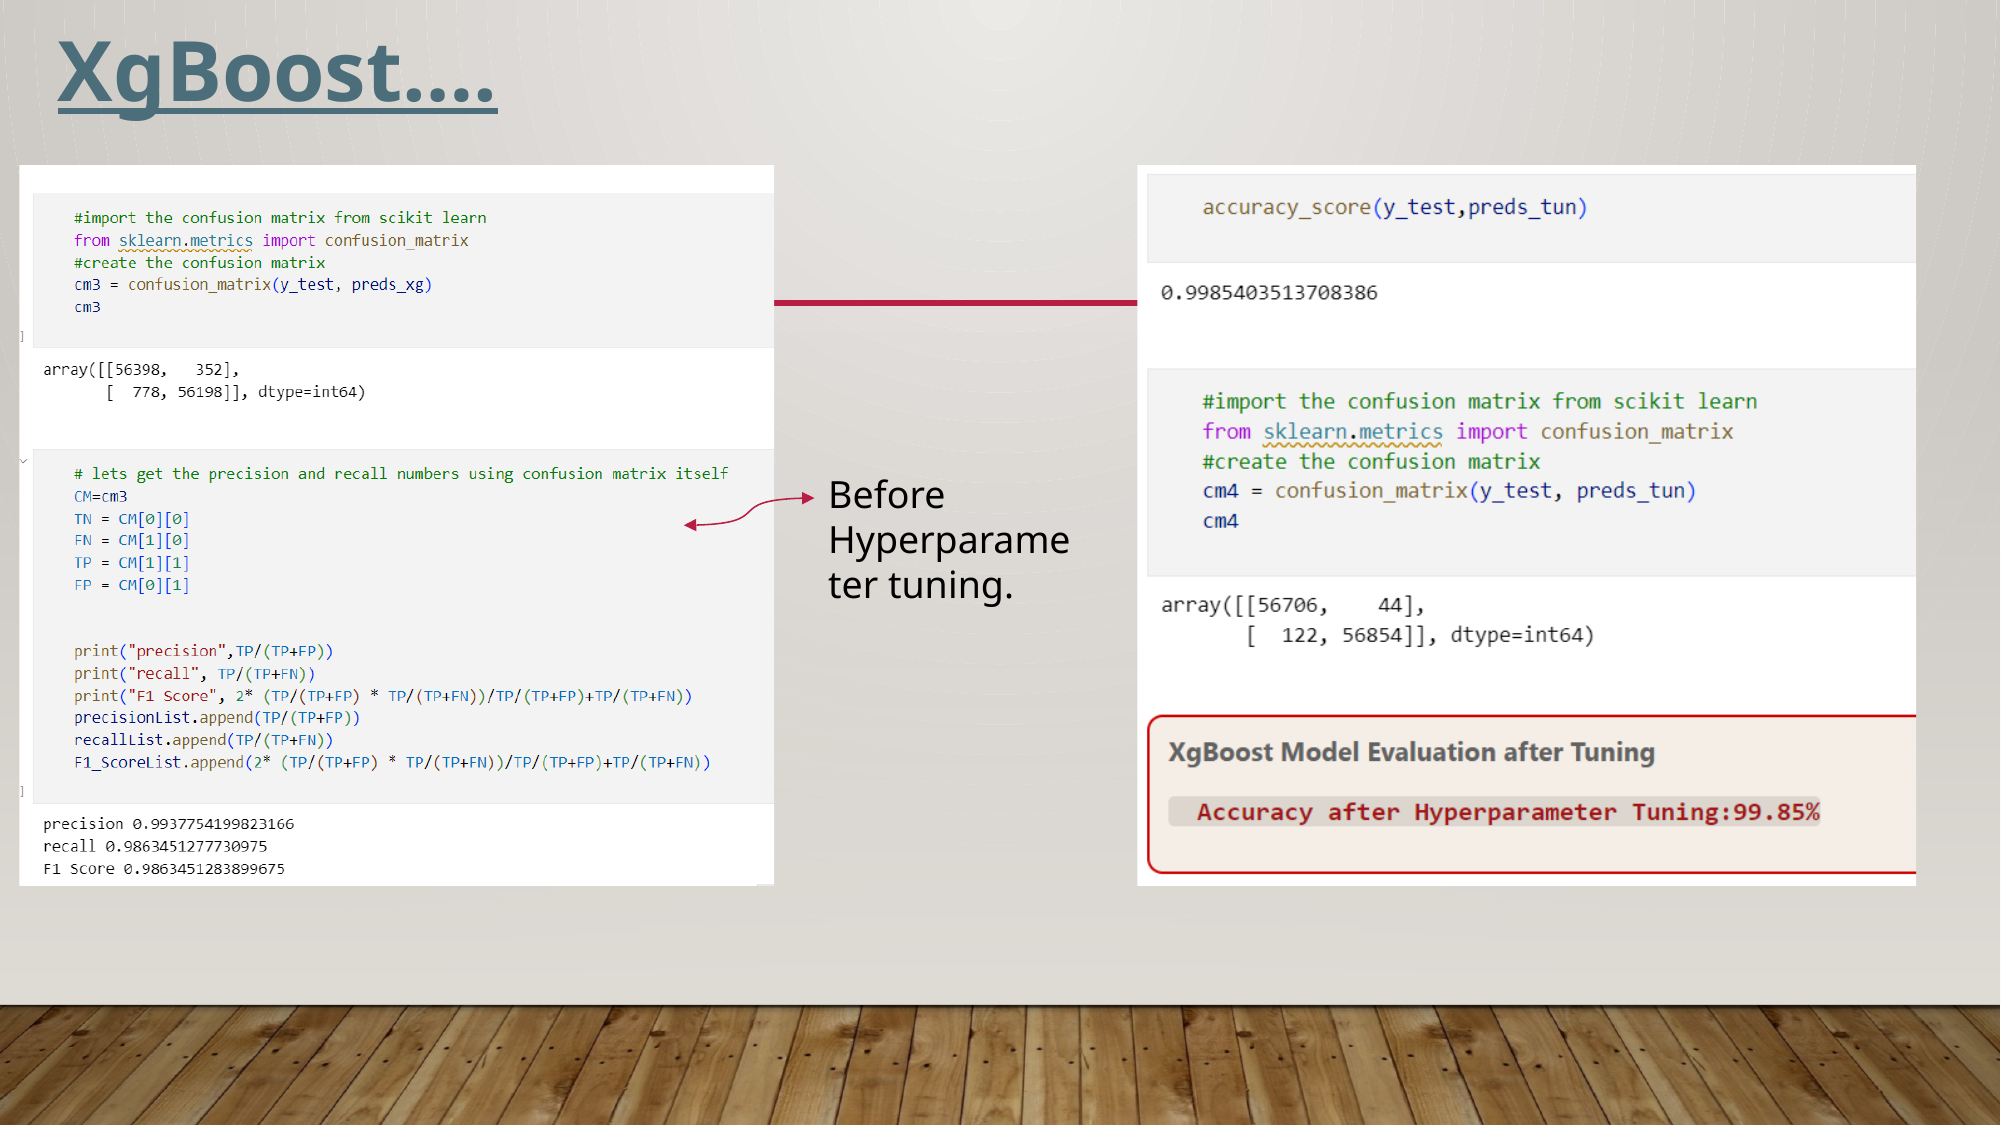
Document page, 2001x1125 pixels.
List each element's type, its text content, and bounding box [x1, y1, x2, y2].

picture [1137, 164, 1917, 886]
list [19, 164, 775, 886]
picture [0, 1005, 2000, 1125]
title XgBoost…. [42, 22, 1619, 195]
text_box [683, 497, 815, 526]
text_box Before Hyperparameter tuning. [813, 464, 1098, 614]
